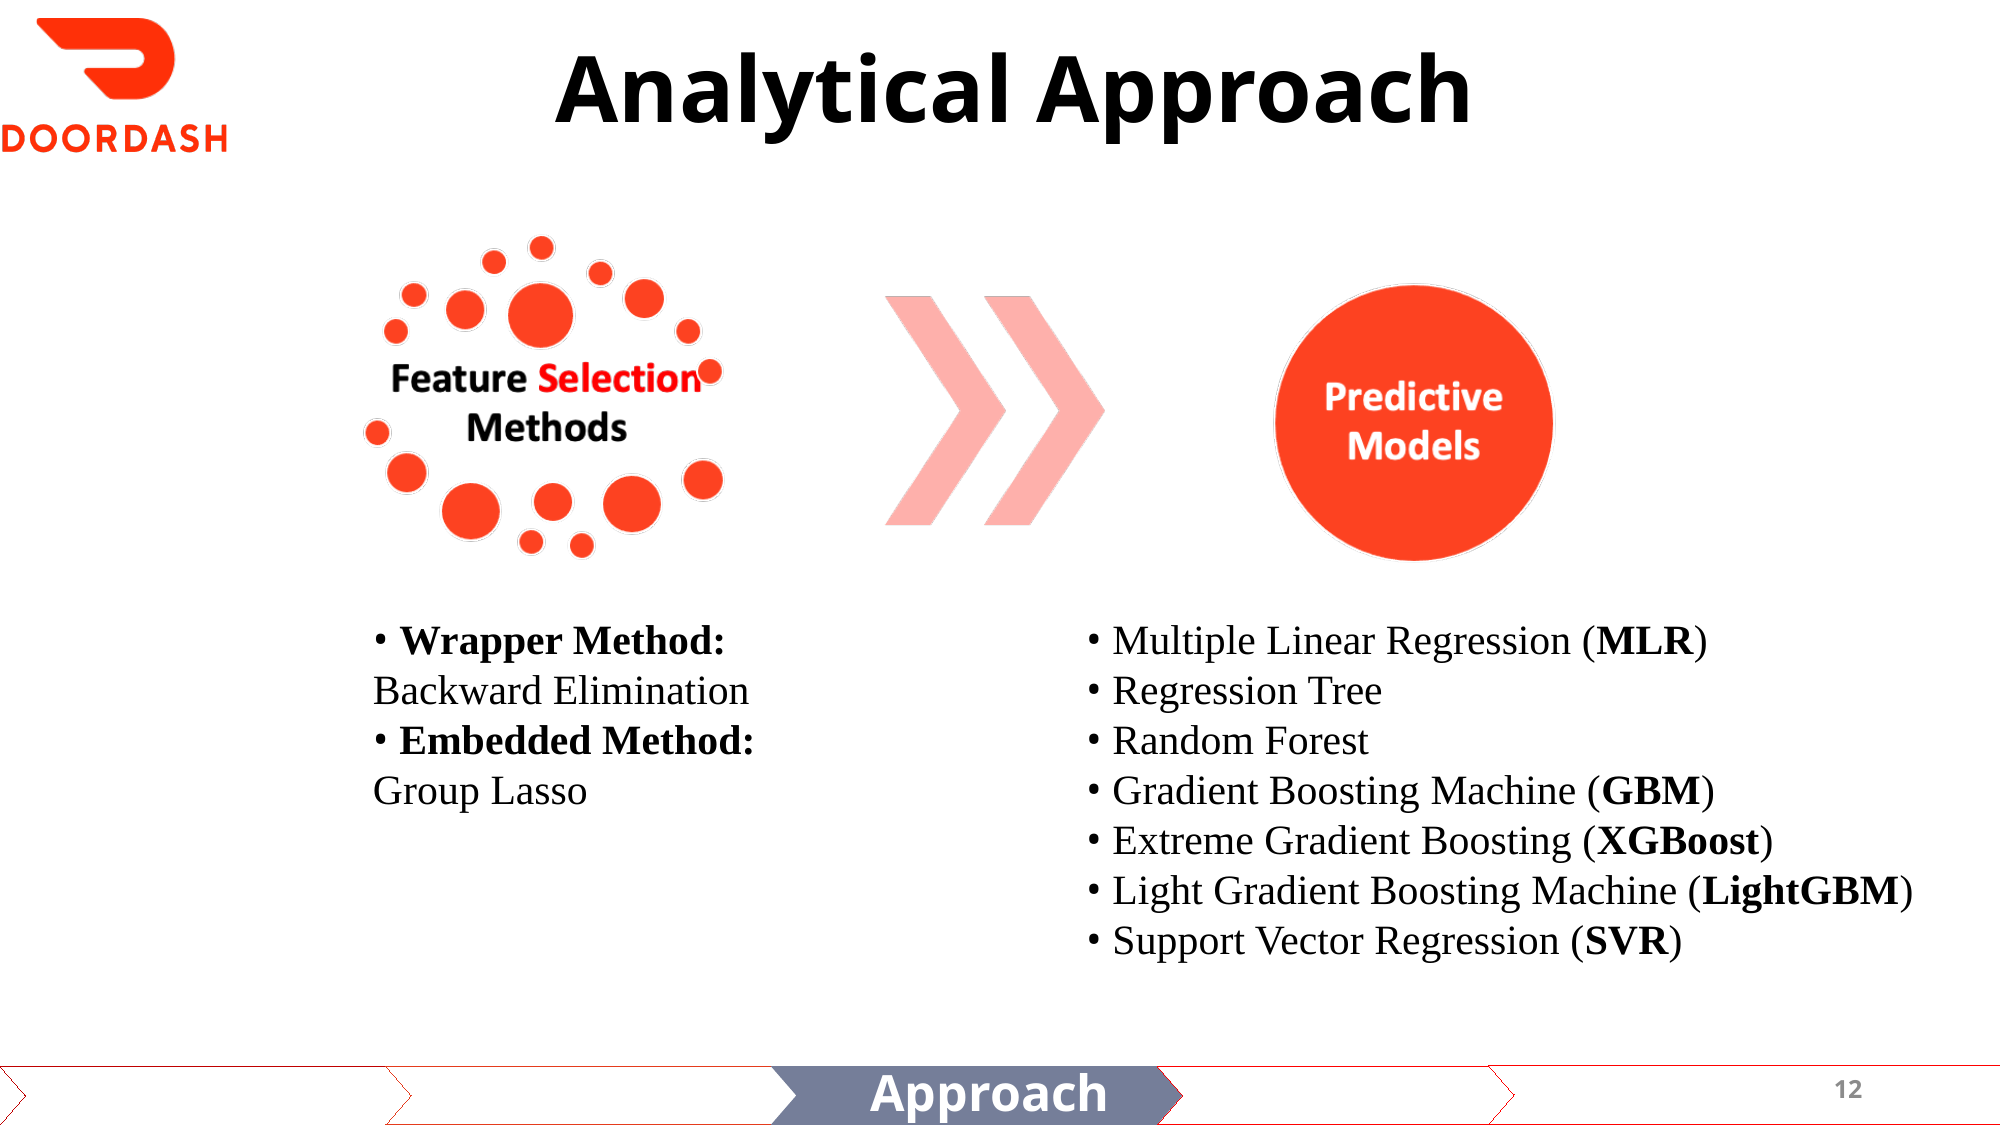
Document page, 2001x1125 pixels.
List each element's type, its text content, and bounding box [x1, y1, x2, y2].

slide_number 12 [1427, 1064, 1878, 1117]
picture [0, 232, 1930, 564]
title Analytical Approach [153, 2, 1879, 171]
text_box • Multiple Linear Regression (MLR) • Regression Tree • Random Forest • Gradient Boosting Machine (GBM) • Extreme Gradient Boosting (XGBoost) • Light Gradient Boosting Machine (LightGBM) • Support Vector Regression (SVR) [1071, 605, 1935, 1016]
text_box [1, 18, 227, 157]
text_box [0, 1066, 1567, 1125]
text_box • Wrapper Method: Backward Elimination • Embedded Method: Group Lasso [357, 605, 803, 866]
text_box Recommendations [1567, 1065, 2000, 1125]
